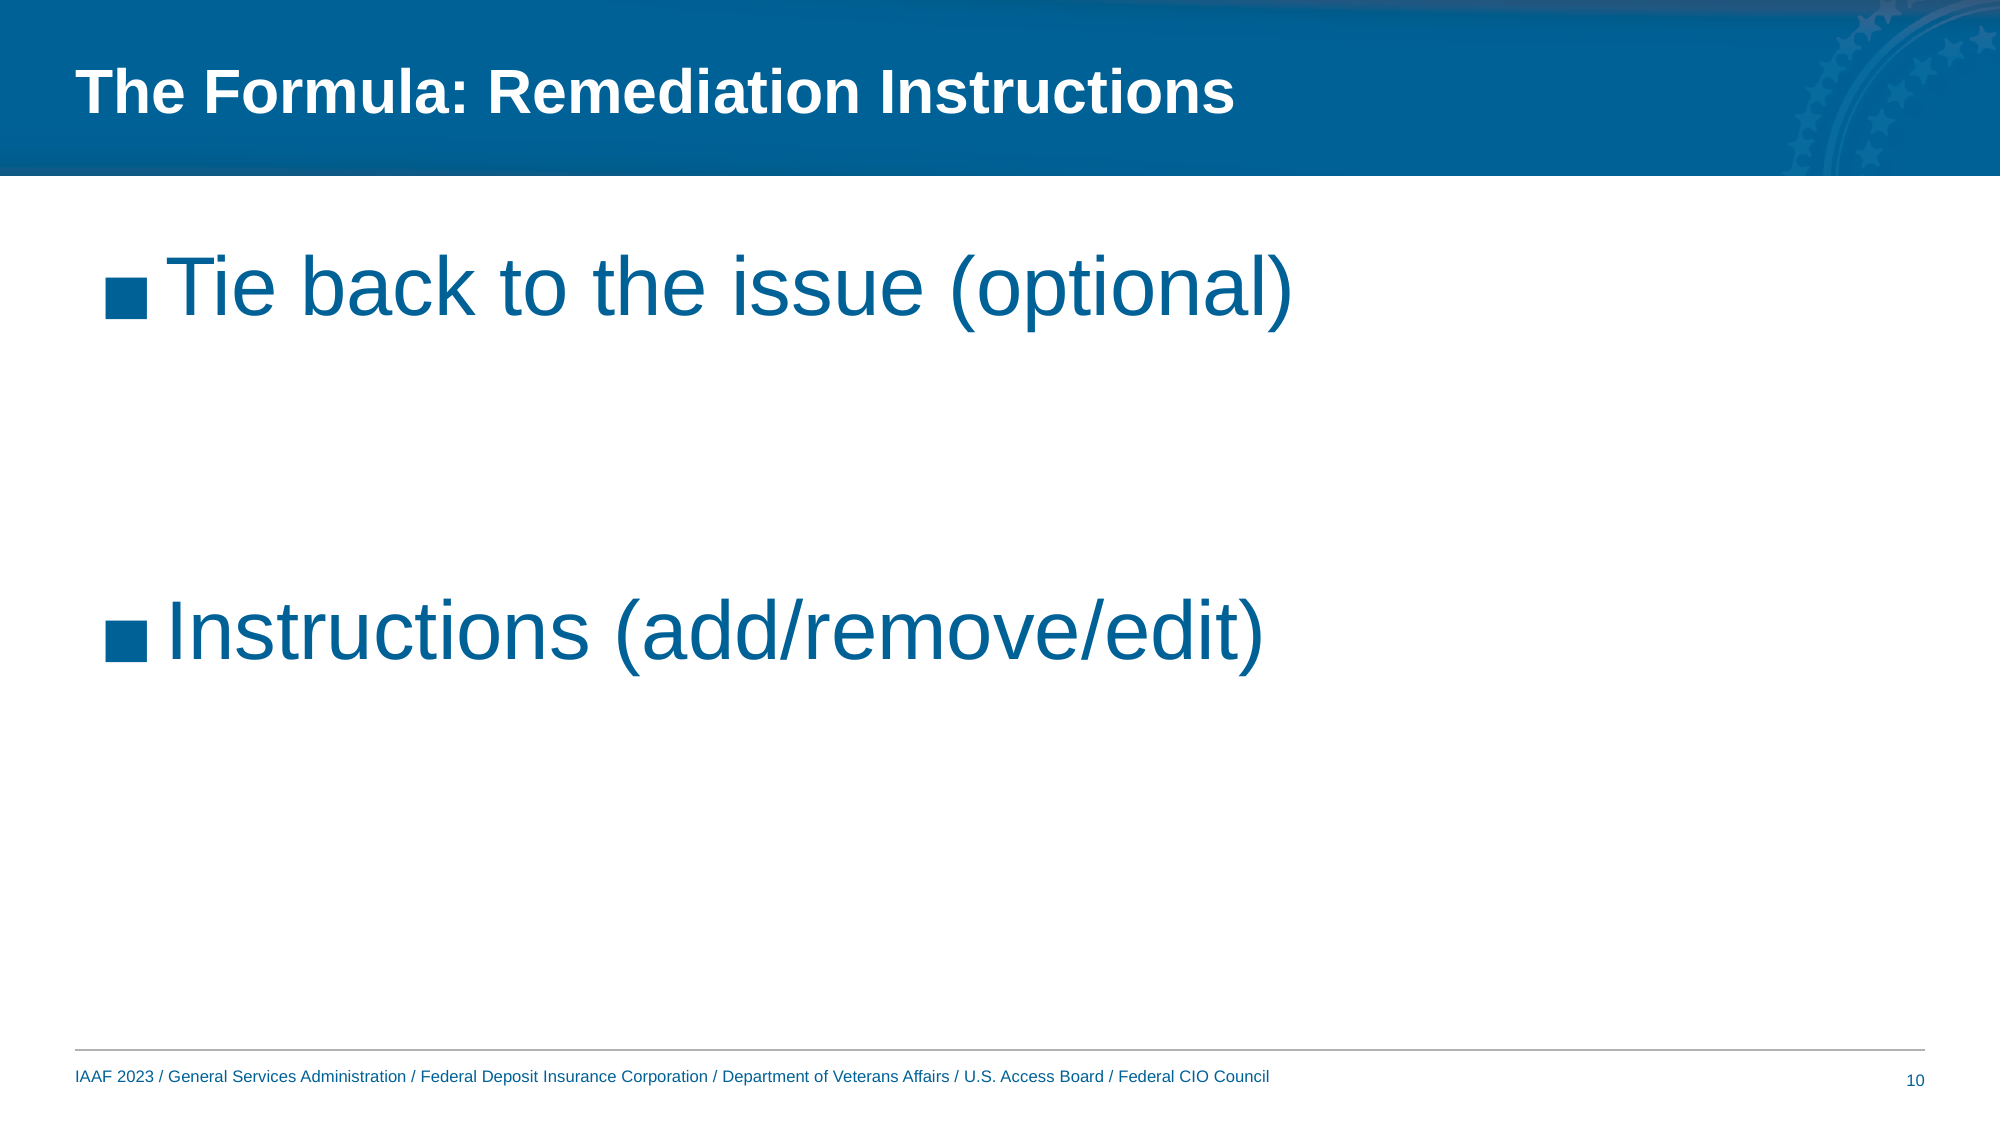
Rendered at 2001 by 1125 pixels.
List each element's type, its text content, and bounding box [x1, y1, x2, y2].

picture [0, 0, 2000, 176]
picture [0, 168, 666, 176]
title The Formula: Remediation Instructions [75, 52, 1800, 128]
slide_number 10 [1880, 1065, 1925, 1095]
list Tie back to the issue (optional) Instructions (add/remove/edit) [75, 224, 1925, 1035]
